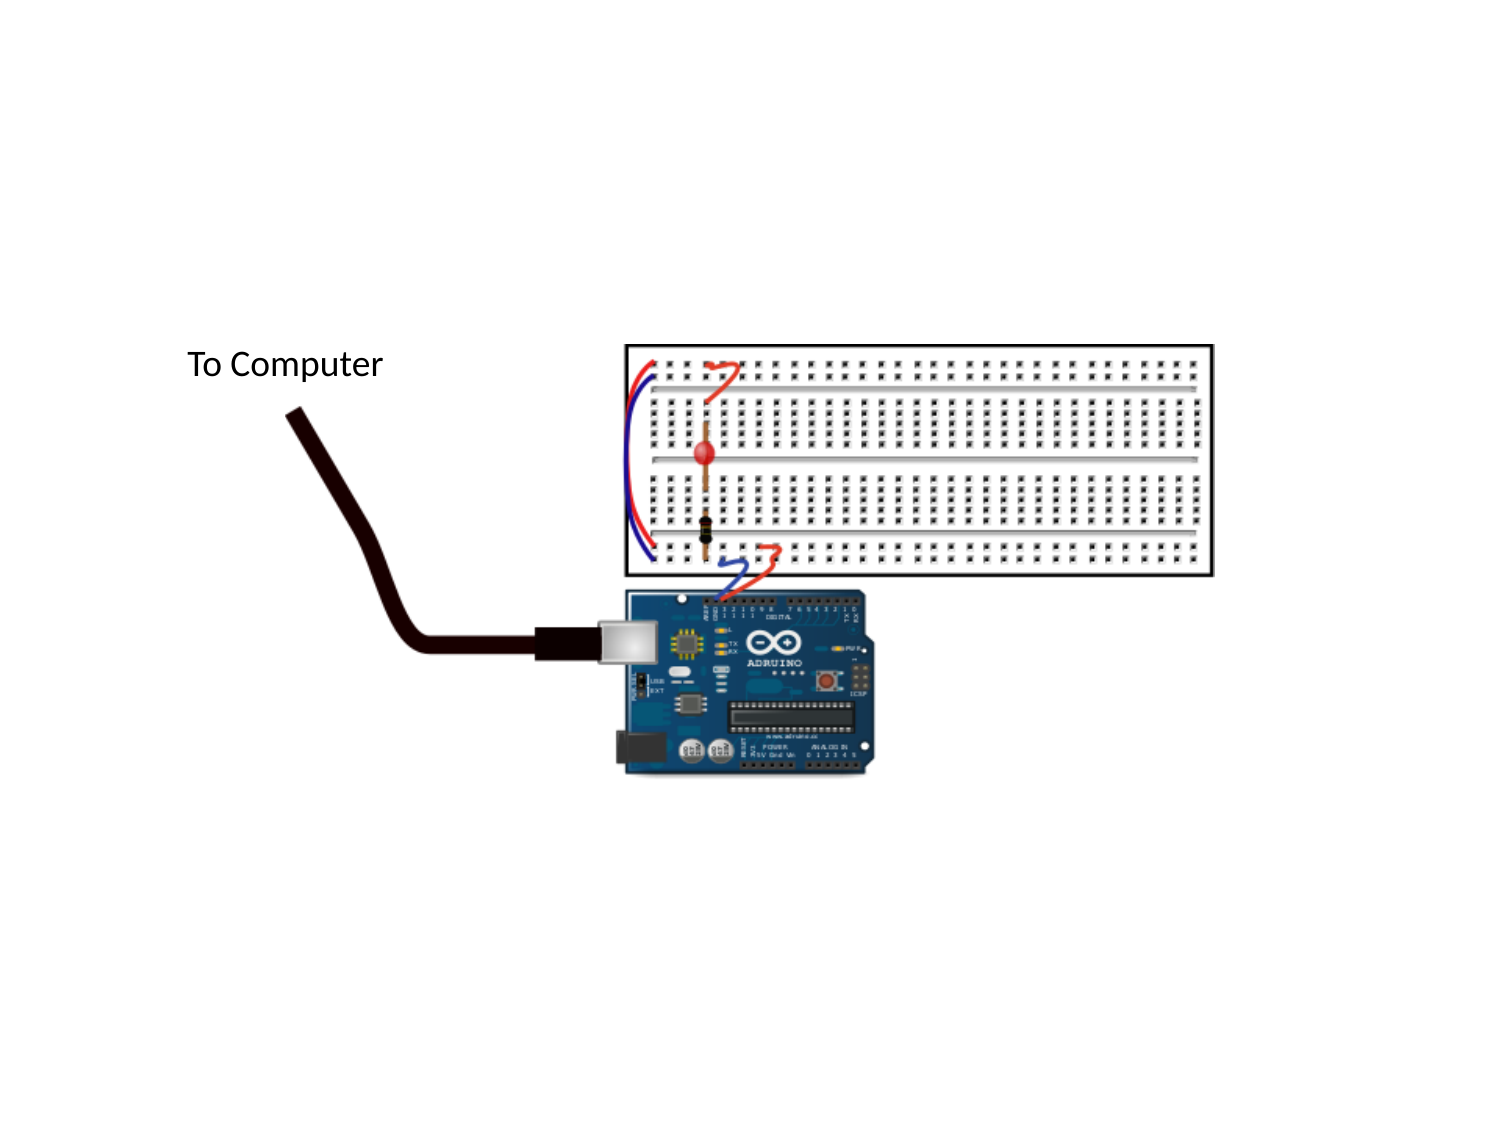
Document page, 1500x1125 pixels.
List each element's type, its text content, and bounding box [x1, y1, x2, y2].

picture [284, 344, 1216, 781]
text_box To Computer [172, 331, 399, 392]
